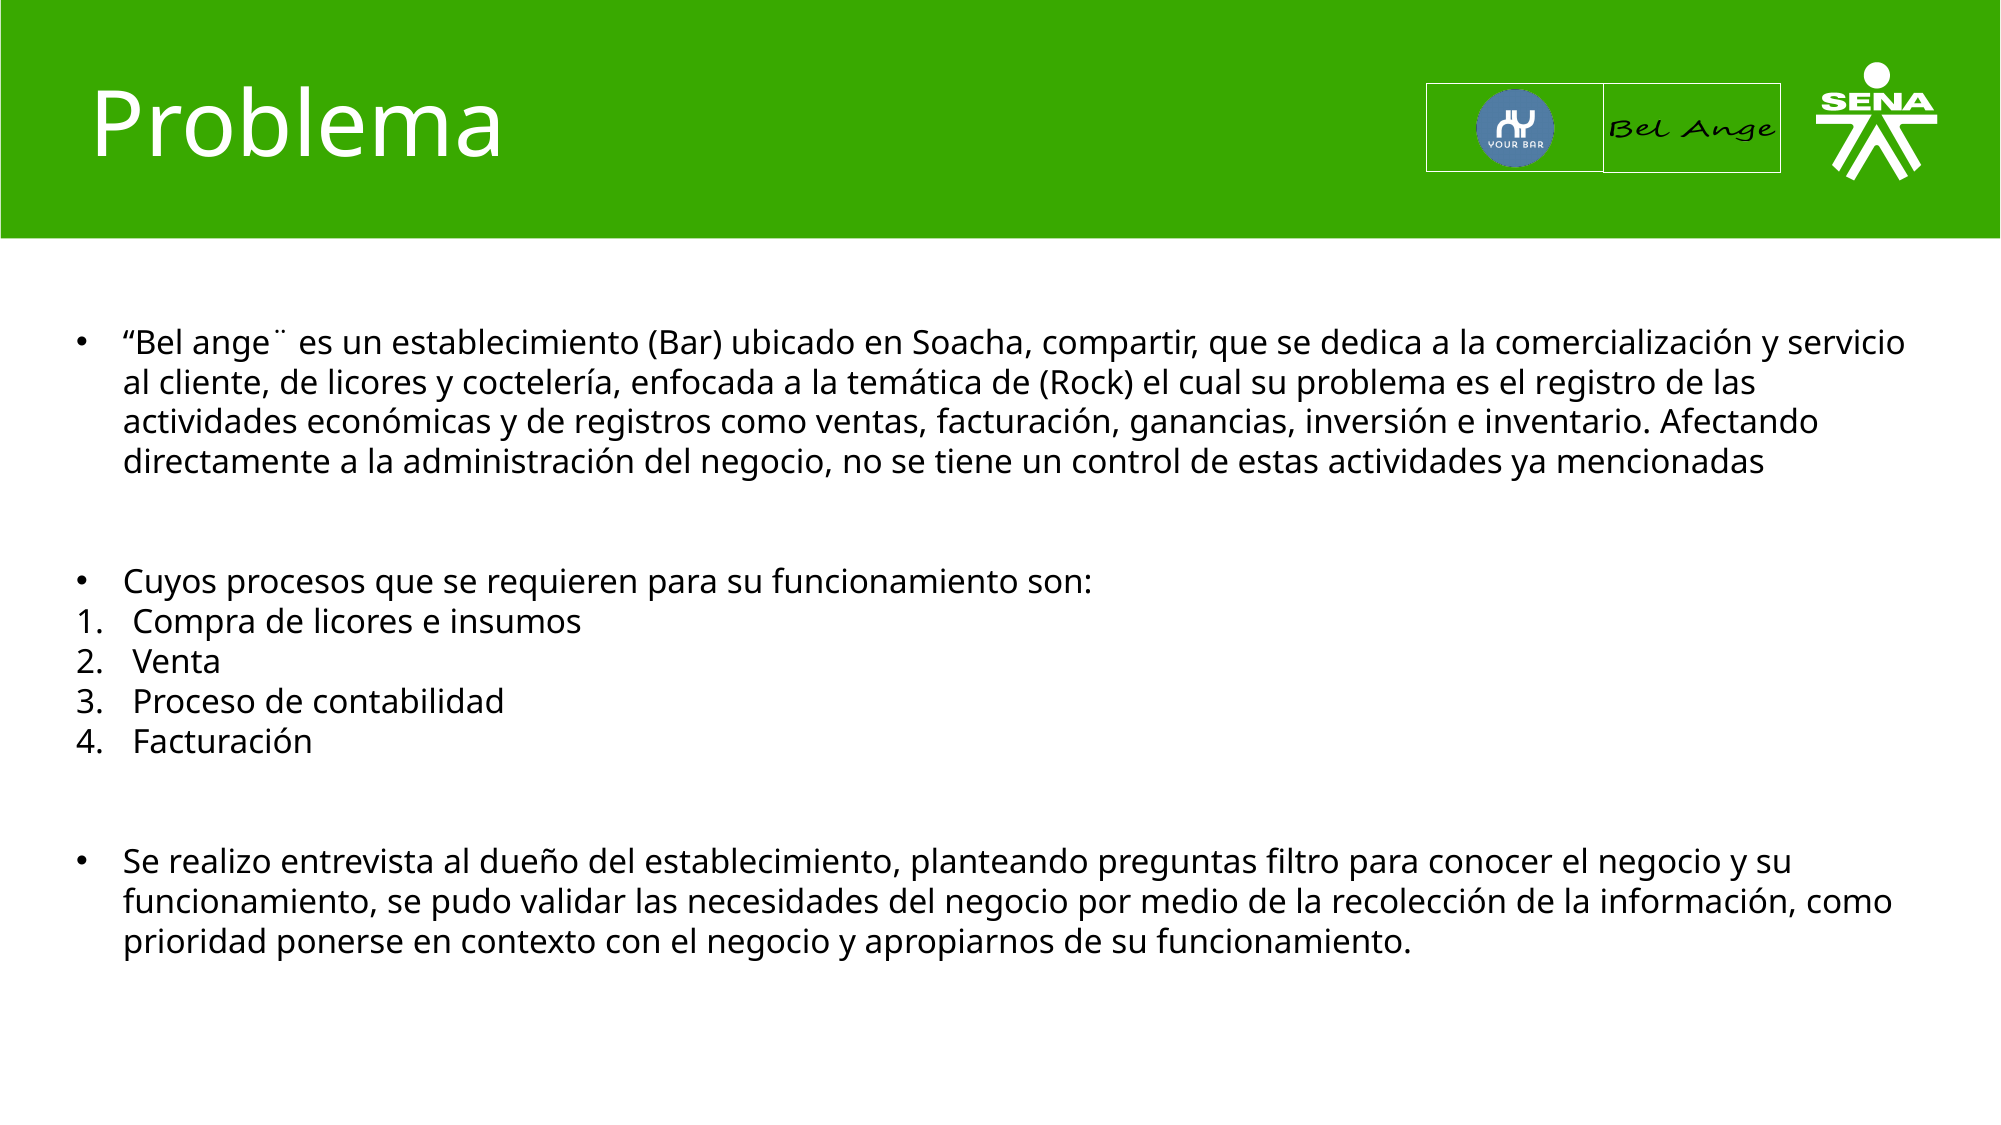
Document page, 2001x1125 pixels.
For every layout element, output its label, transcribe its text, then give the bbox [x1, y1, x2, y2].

picture [0, 0, 2001, 1125]
title Problema [74, 18, 1800, 236]
text_box [1426, 83, 1454, 172]
text_box “Bel ange¨ es un establecimiento (Bar) ubicado en Soacha, compartir, que se dedica a la comercialización y servicio al cliente, de licores y coctelería, enfocada a la temática de (Rock) el cual su problema es el registro de las actividades económicas y de registros como ventas, facturación, ganancias, inversión e inventario. Afectando directamente a la administración del negocio, no se tiene un control de estas actividades ya mencionadas Cuyos procesos que se requieren para su funcionamiento son: Compra de licores e insumos Venta Proceso de contabilidad Facturación Se realizo entrevista al dueño del establecimiento, planteando preguntas filtro para conocer el negocio y su funcionamiento, se pudo validar las necesidades del negocio por medio de la recolección de la información, como prioridad ponerse en contexto con el negocio y apropiarnos de su funcionamiento. [61, 273, 1939, 968]
